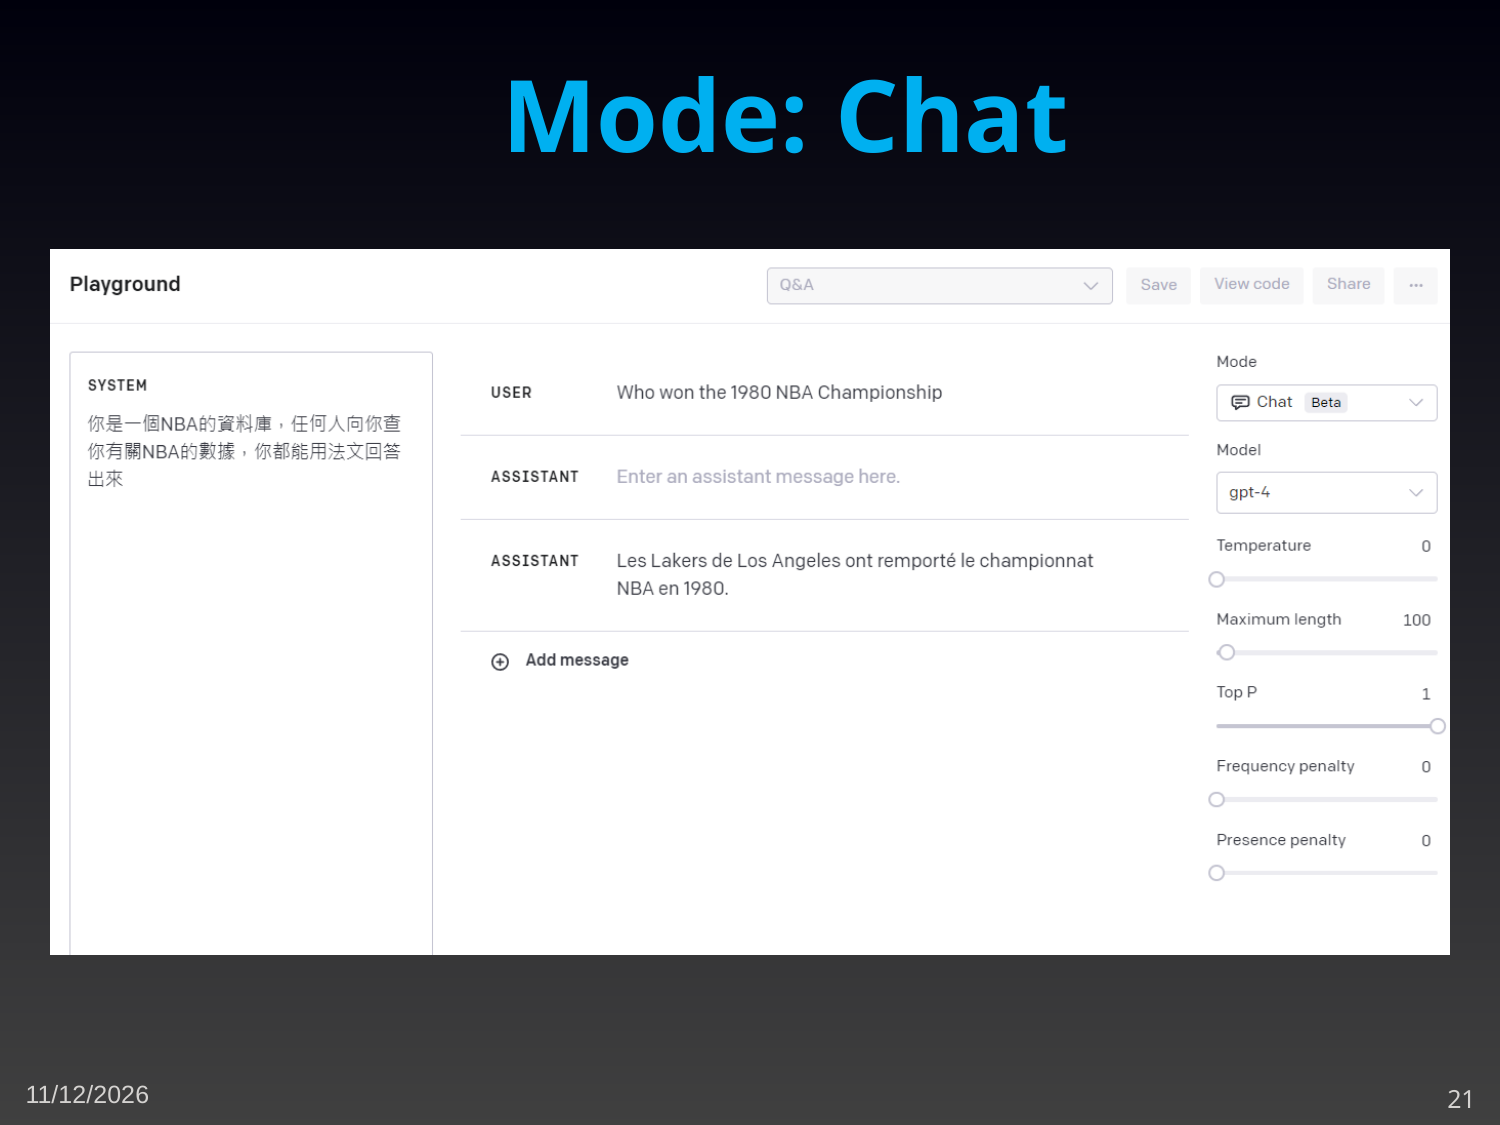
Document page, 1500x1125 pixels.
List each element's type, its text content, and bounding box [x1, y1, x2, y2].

picture [49, 249, 1451, 955]
text_box Mode: Chat [487, 24, 1275, 188]
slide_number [10, 1075, 411, 1117]
slide_number 21 [1340, 1075, 1491, 1117]
